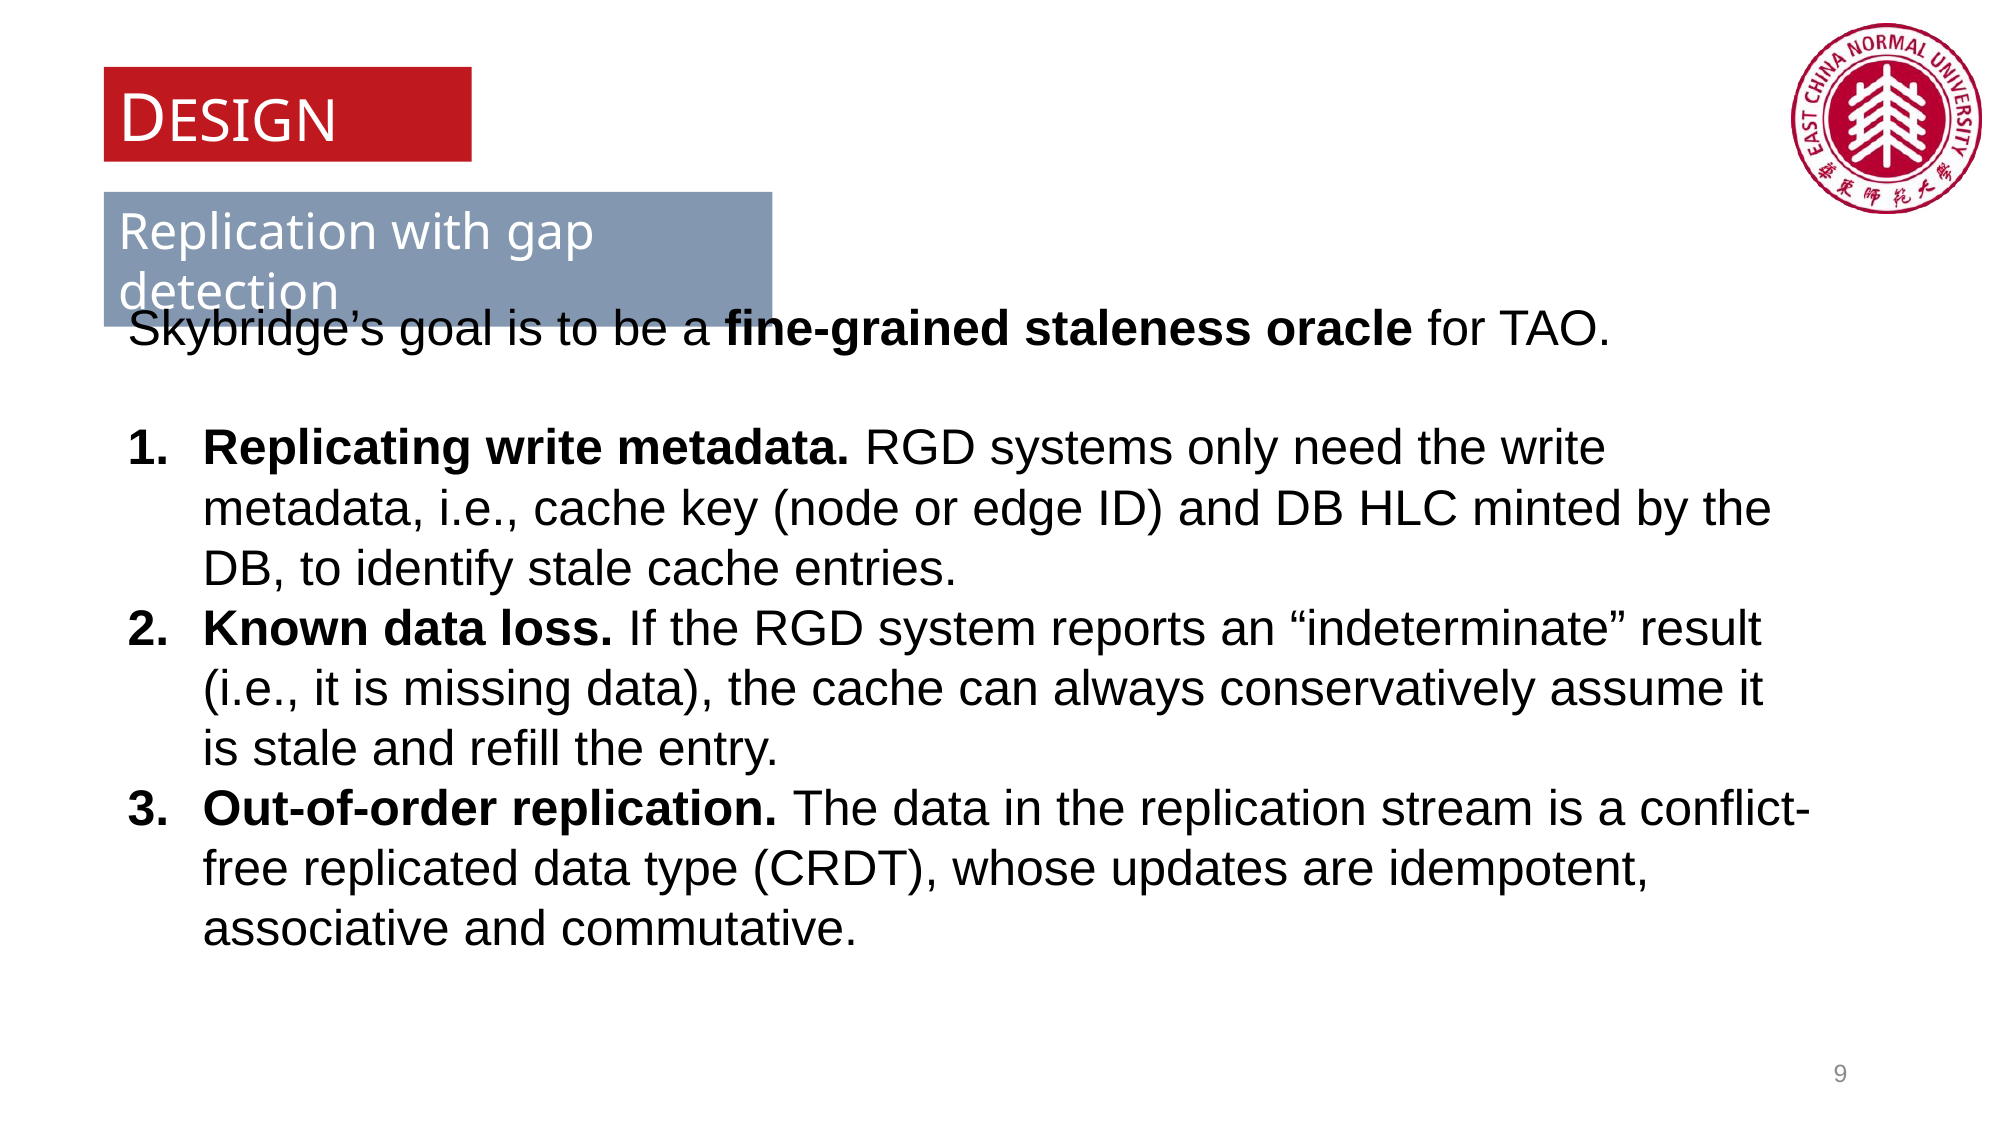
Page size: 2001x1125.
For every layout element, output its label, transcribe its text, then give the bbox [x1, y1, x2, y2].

picture [1791, 23, 1982, 214]
text_box Replication with gap detection [103, 191, 773, 327]
slide_number 9 [1412, 1042, 1863, 1103]
text_box DESIGN [103, 66, 472, 162]
text_box Skybridge’s goal is to be a fine-grained staleness oracle for TAO. Replicating write metadata. RGD systems only need the write metadata, i.e., cache key (node or edge ID) and DB HLC minted by the DB, to identify stale cache entries. Known data loss. If the RGD system reports an “indeterminate” result (i.e., it is missing data), the cache can always conservatively assume it is stale and refill the entry. Out-of-order replication. The data in the replication stream is a conflict-free replicated data type (CRDT), whose updates are idempotent, associative and commutative. [113, 287, 1829, 963]
